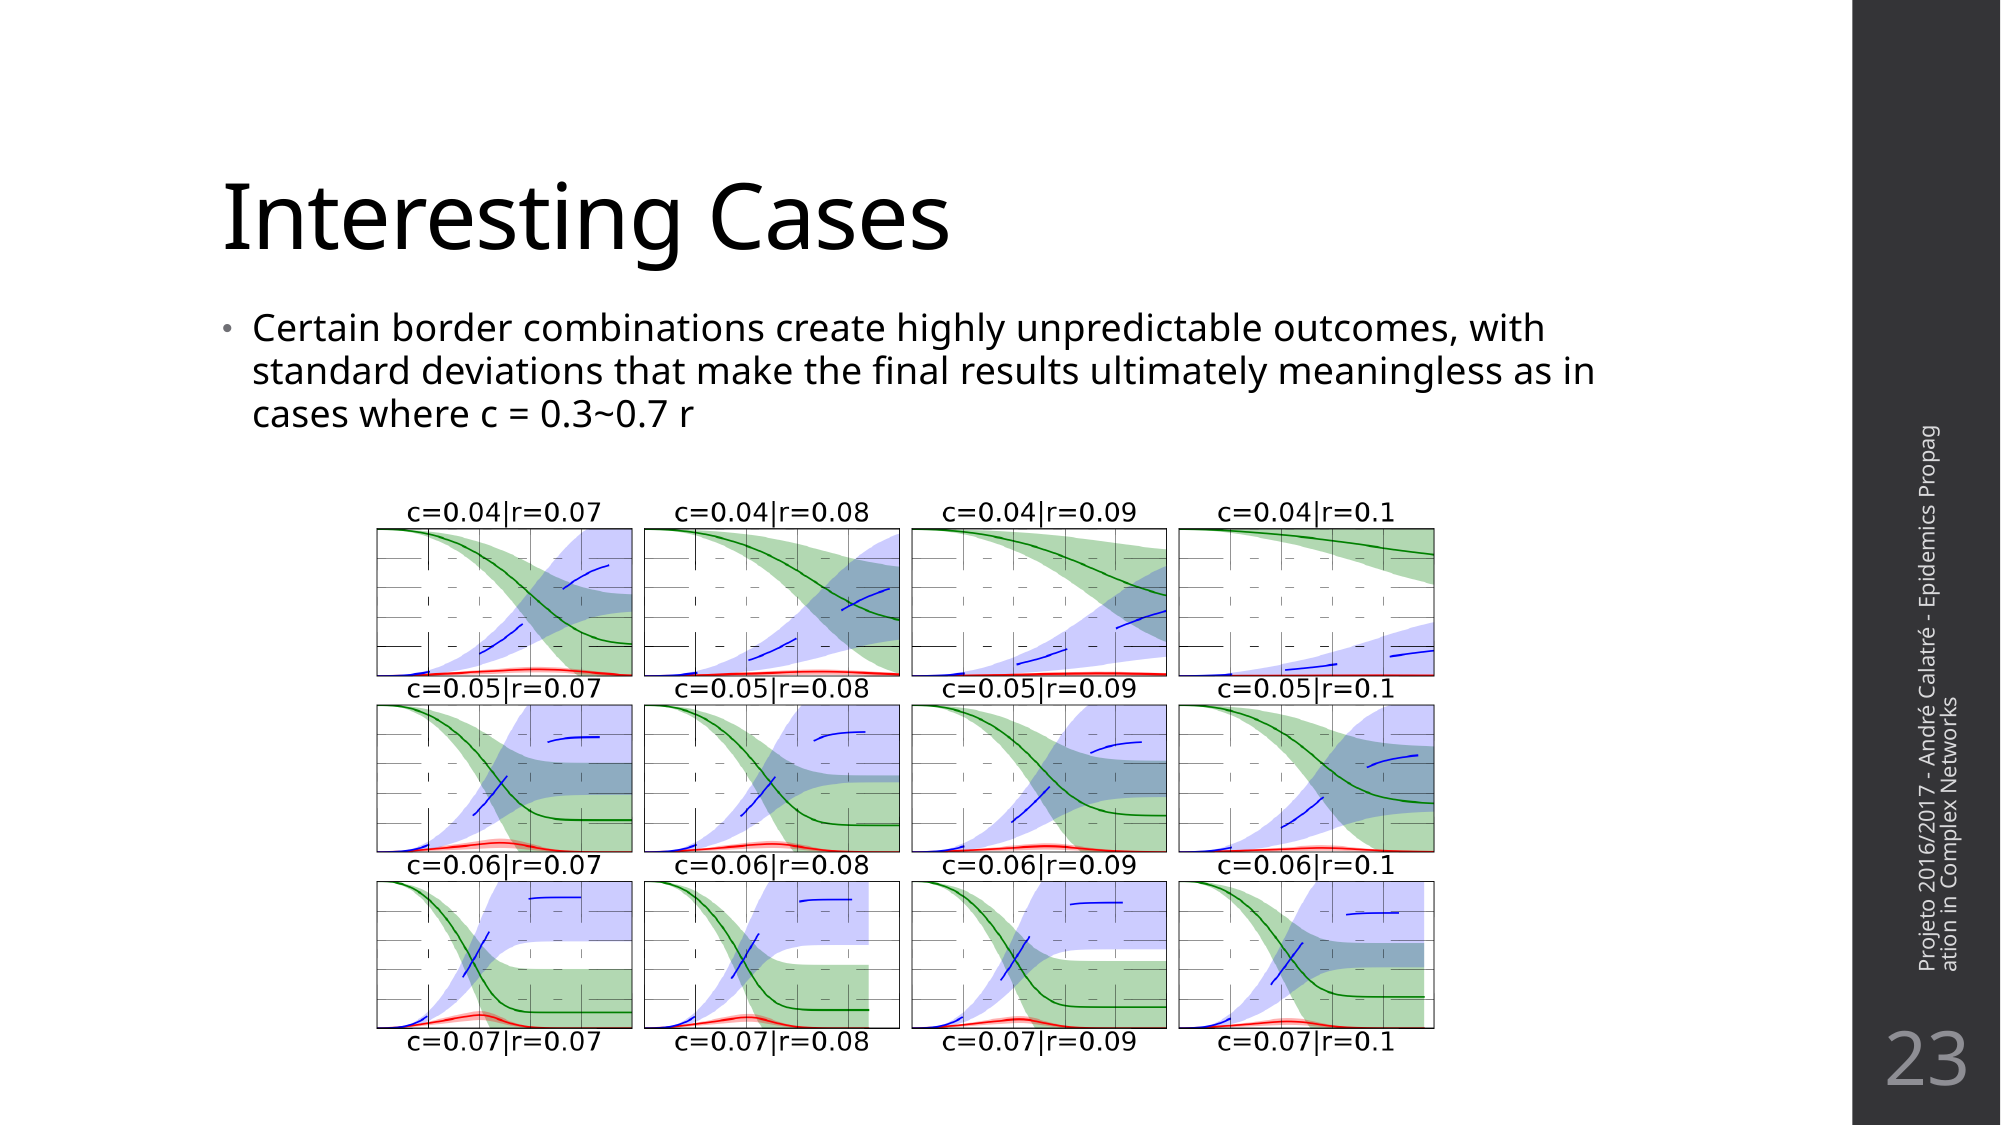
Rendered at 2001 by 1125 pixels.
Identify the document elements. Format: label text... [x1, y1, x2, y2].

picture [373, 501, 1440, 1056]
list Certain border combinations create highly unpredictable outcomes, with standard deviations that make the final results ultimately meaningless as in cases where c = 0.3~0.7 r [206, 299, 1617, 1014]
footer Projeto 2016/2017 - André Calatré - Epidemics Propagation in Complex Networks [1897, 400, 1958, 988]
title Interesting Cases [206, 60, 1797, 278]
slide_number 23 [1852, 1012, 2000, 1110]
